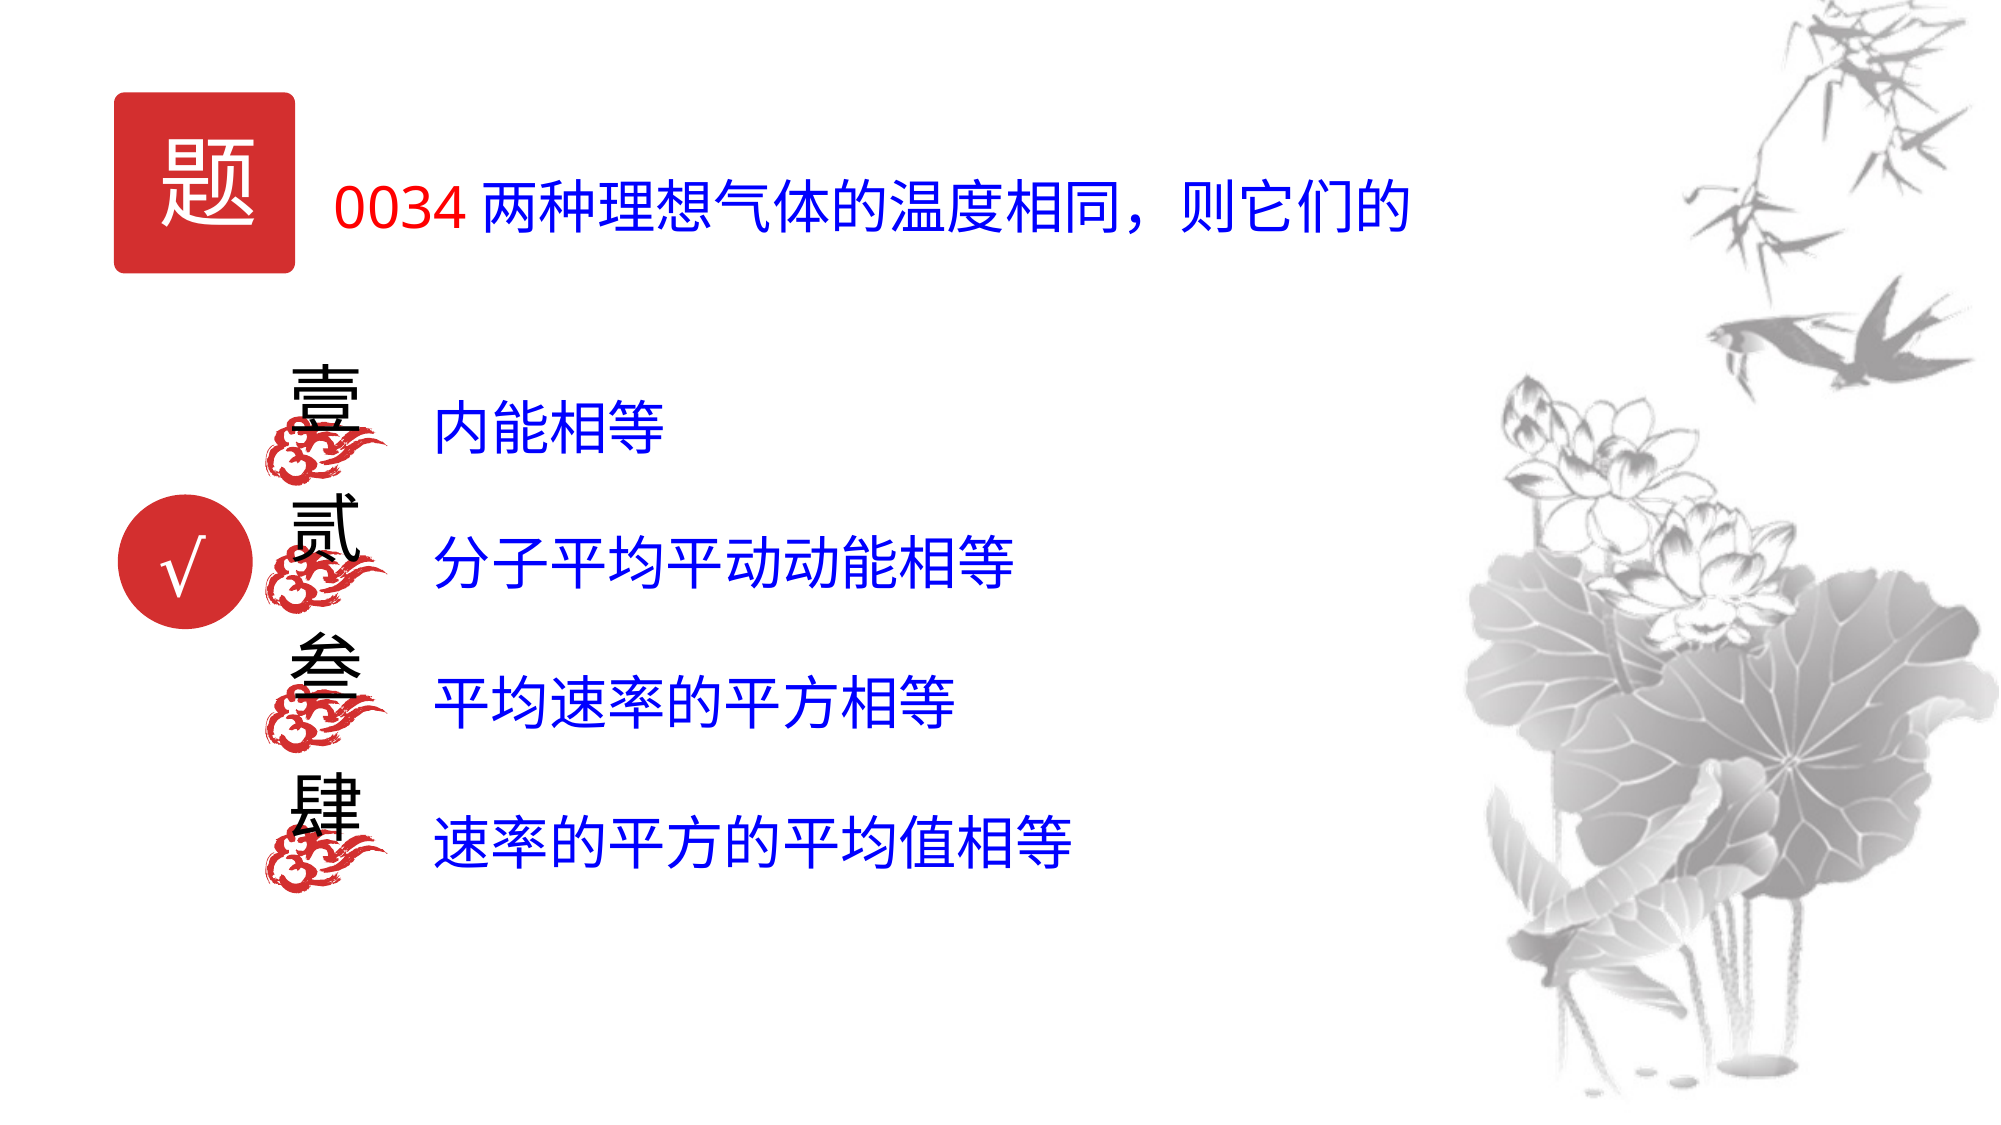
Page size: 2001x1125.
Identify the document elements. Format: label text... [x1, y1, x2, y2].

picture [1446, 0, 1999, 1125]
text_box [114, 92, 296, 274]
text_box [265, 473, 1470, 612]
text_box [265, 612, 1547, 753]
text_box 0034两种理想气体的温度相同，则它们的 [319, 127, 1658, 248]
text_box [117, 494, 253, 630]
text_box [265, 753, 1547, 894]
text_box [265, 345, 1470, 473]
